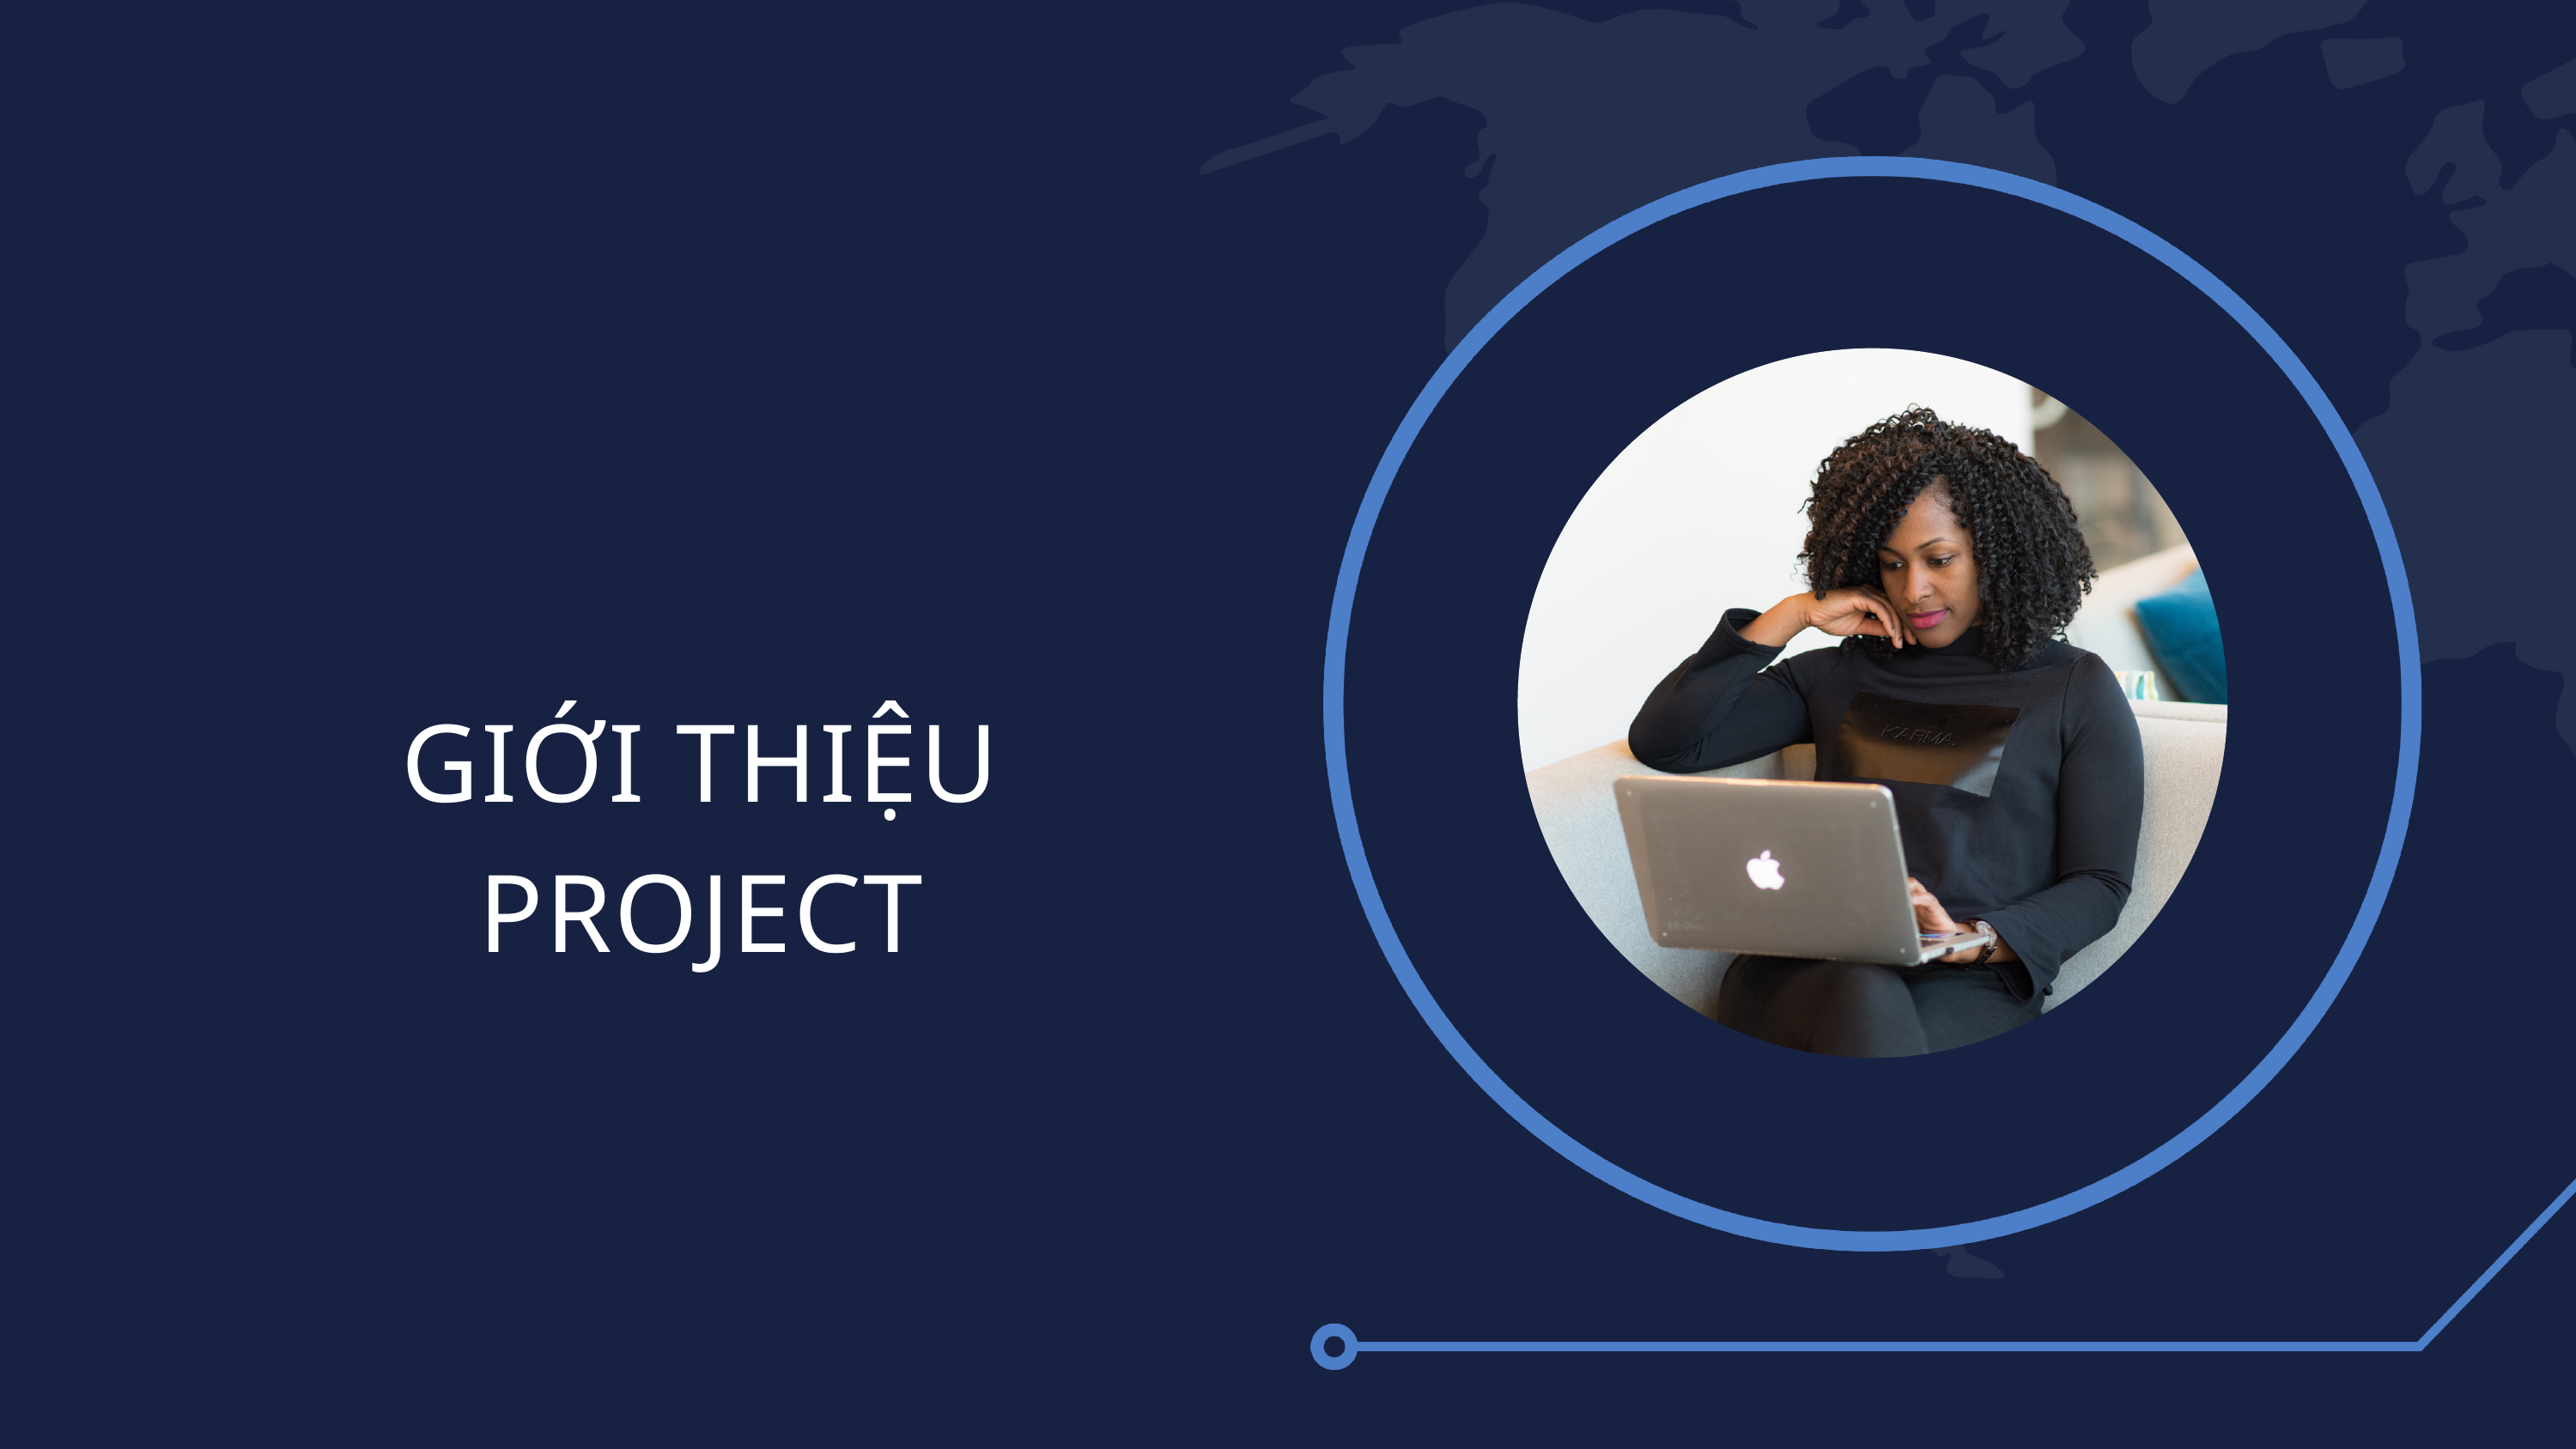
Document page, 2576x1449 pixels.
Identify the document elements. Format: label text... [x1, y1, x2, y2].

text_box [1310, 1065, 2576, 1370]
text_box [1517, 348, 2228, 1058]
text_box [1310, 144, 2435, 1262]
text_box GIỚI THIỆU PROJECT [172, 673, 1231, 974]
text_box [1199, 0, 2576, 1279]
